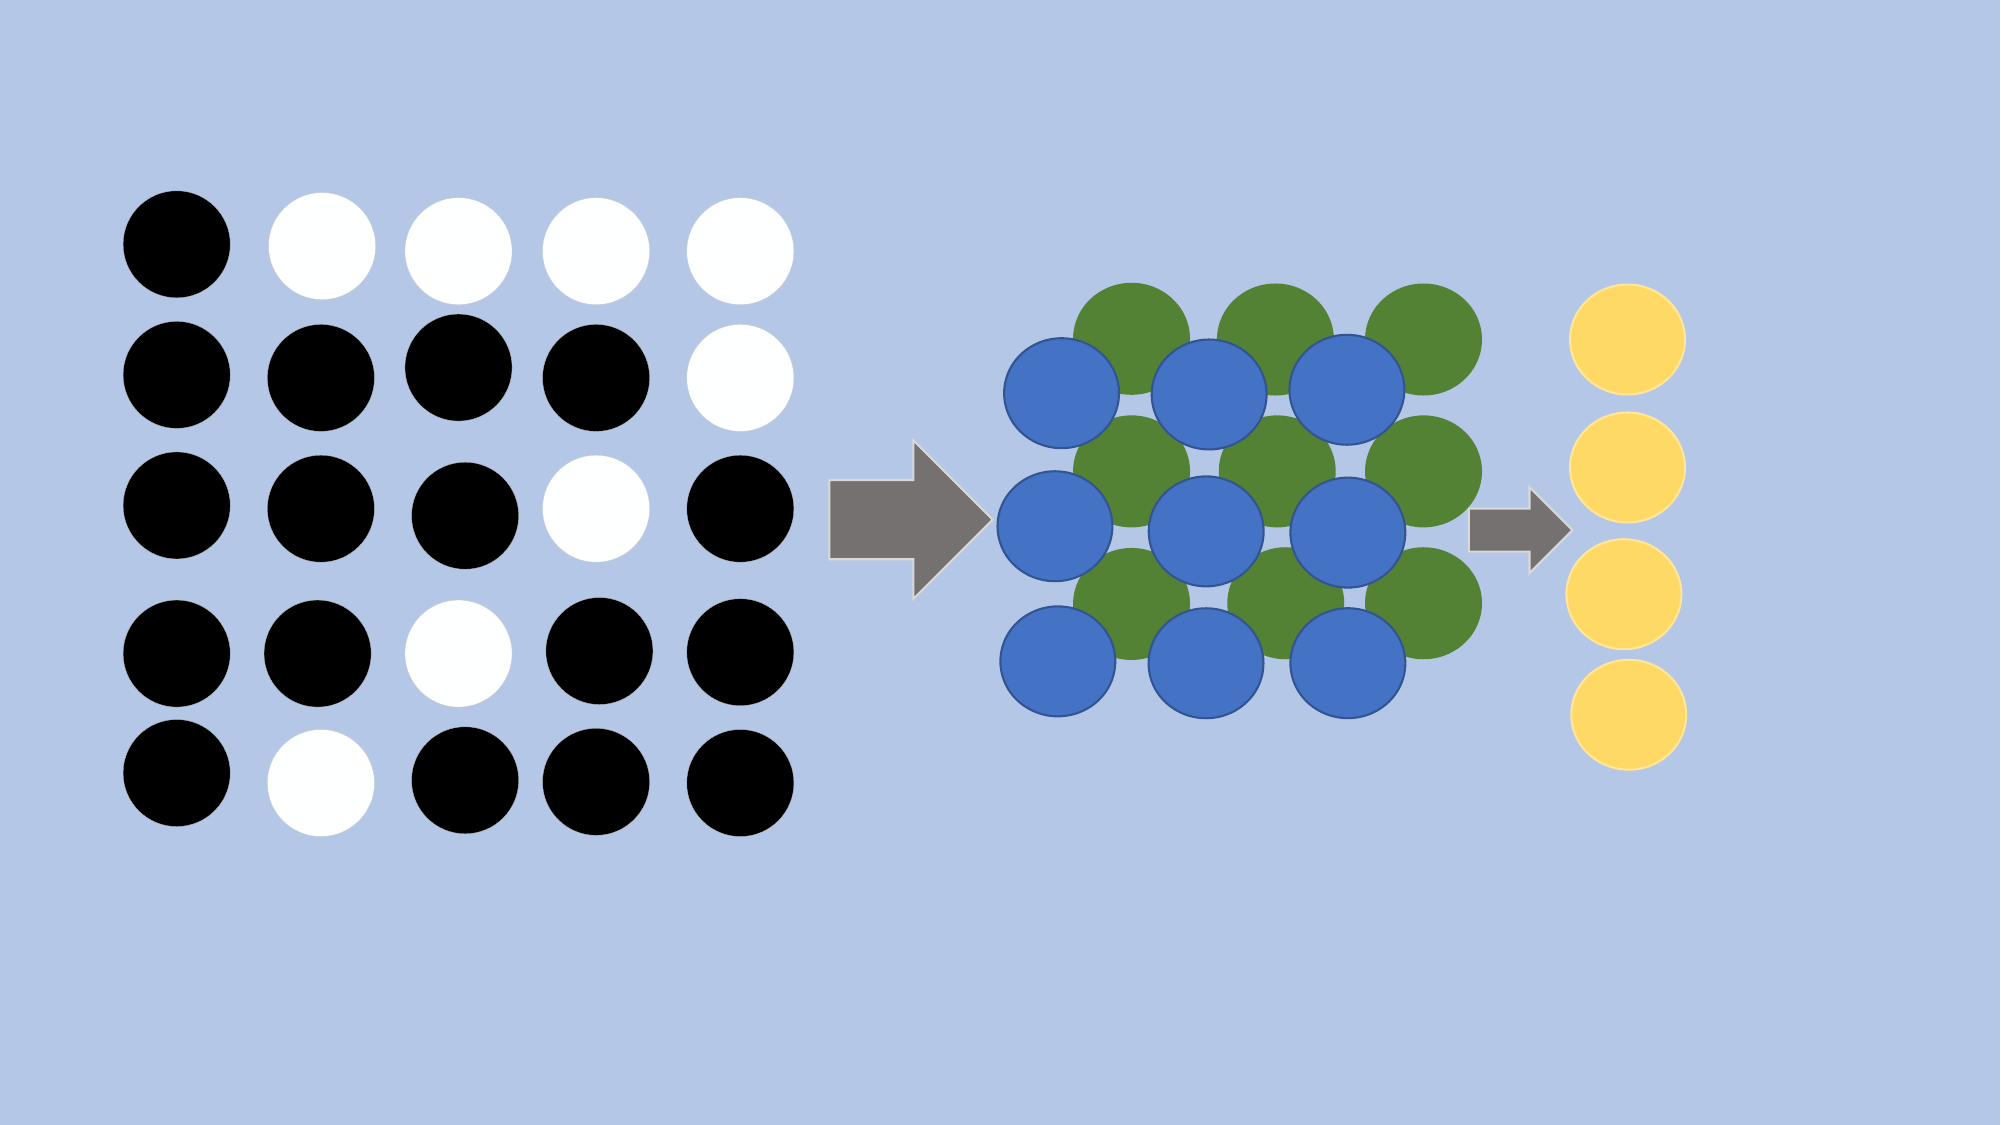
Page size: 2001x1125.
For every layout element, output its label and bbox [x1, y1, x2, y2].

text_box [1569, 283, 1686, 396]
text_box [1565, 538, 1683, 651]
text_box [999, 605, 1117, 718]
picture [541, 726, 650, 836]
picture [121, 450, 231, 560]
picture [262, 598, 372, 708]
picture [267, 191, 376, 300]
picture [266, 323, 375, 432]
text_box [1467, 484, 1574, 576]
picture [544, 596, 654, 705]
text_box [1218, 415, 1336, 528]
text_box [1073, 547, 1191, 660]
picture [266, 453, 375, 563]
text_box [1147, 607, 1265, 720]
picture [410, 725, 519, 835]
picture [685, 597, 795, 706]
text_box [1365, 415, 1483, 528]
picture [541, 323, 650, 432]
picture [685, 728, 795, 837]
picture [685, 196, 795, 305]
picture [121, 189, 231, 299]
picture [121, 320, 231, 429]
text_box [1289, 476, 1407, 589]
picture [541, 196, 650, 305]
text_box [1073, 282, 1191, 395]
picture [121, 598, 231, 708]
text_box [1150, 338, 1268, 451]
picture [403, 196, 513, 305]
text_box [1216, 283, 1334, 396]
picture [121, 718, 231, 827]
text_box [1365, 283, 1483, 396]
text_box [1569, 411, 1686, 524]
picture [266, 728, 375, 837]
text_box [1227, 547, 1345, 660]
picture [541, 453, 650, 563]
text_box [1003, 337, 1121, 450]
picture [403, 598, 513, 708]
text_box [1147, 475, 1265, 588]
picture [685, 453, 795, 563]
text_box [828, 437, 995, 602]
picture [410, 460, 519, 570]
text_box [1570, 658, 1688, 771]
text_box [1288, 333, 1406, 446]
picture [403, 312, 513, 422]
text_box [1289, 607, 1407, 720]
picture [685, 323, 795, 432]
text_box [1073, 415, 1191, 528]
text_box [1365, 547, 1483, 660]
text_box [996, 470, 1114, 583]
